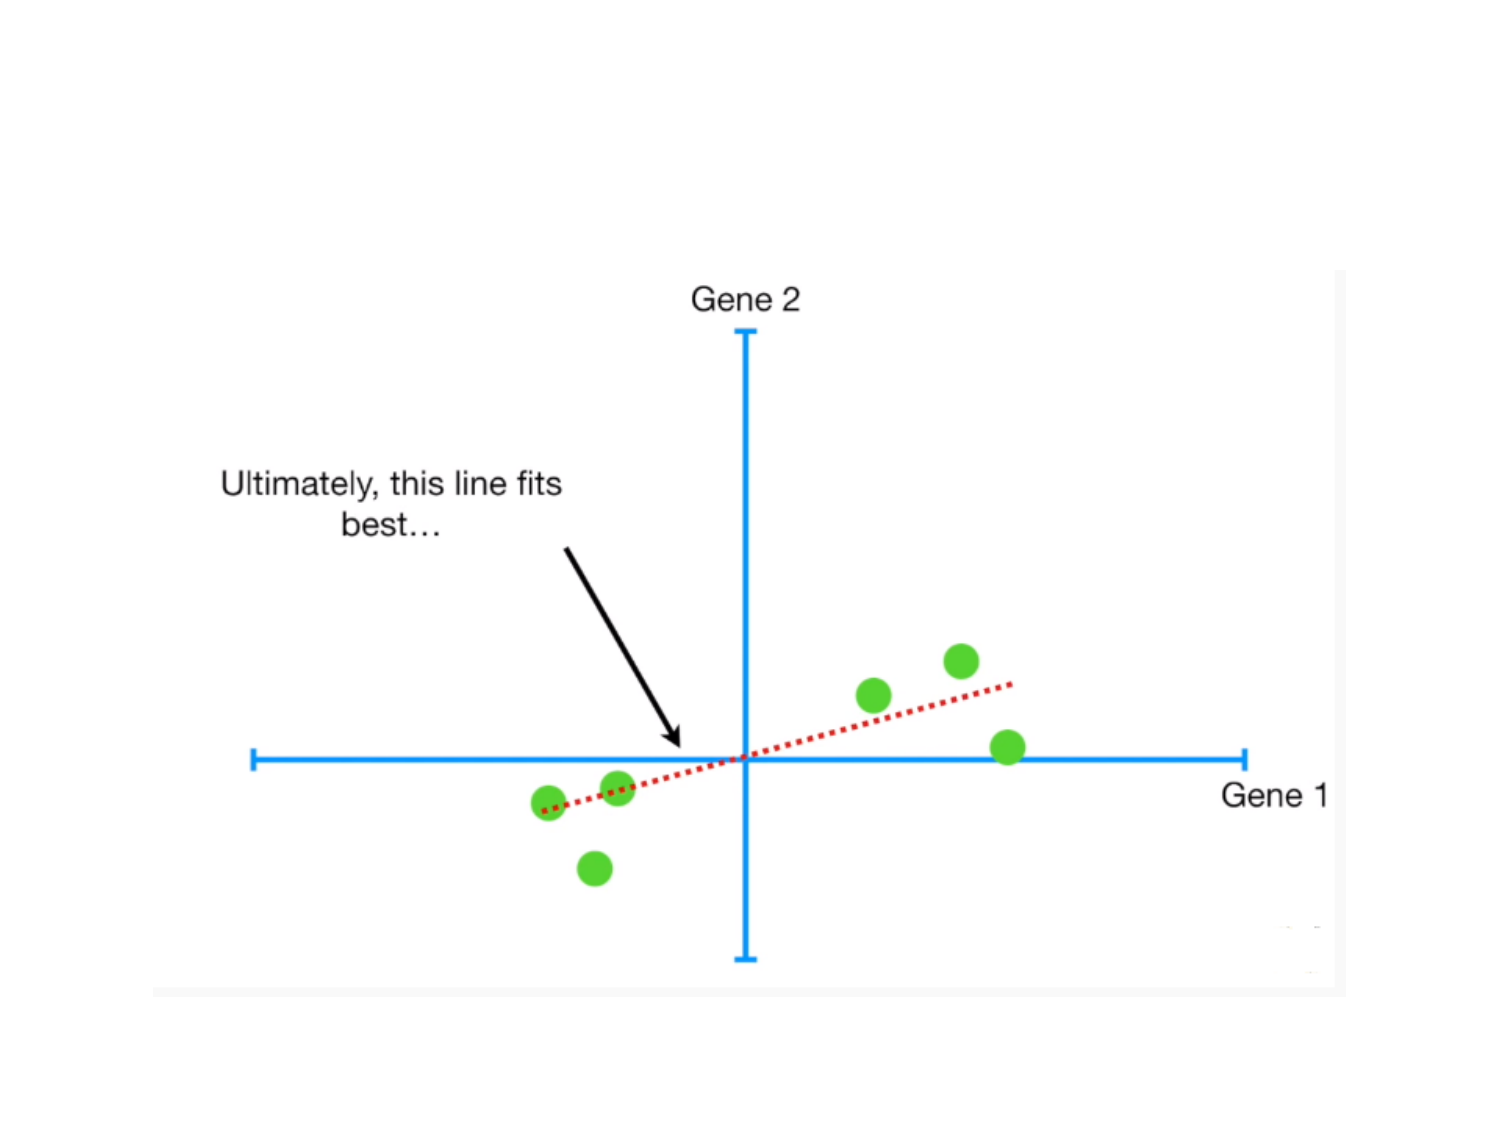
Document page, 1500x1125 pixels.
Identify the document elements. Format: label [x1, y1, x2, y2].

list [153, 270, 1347, 998]
